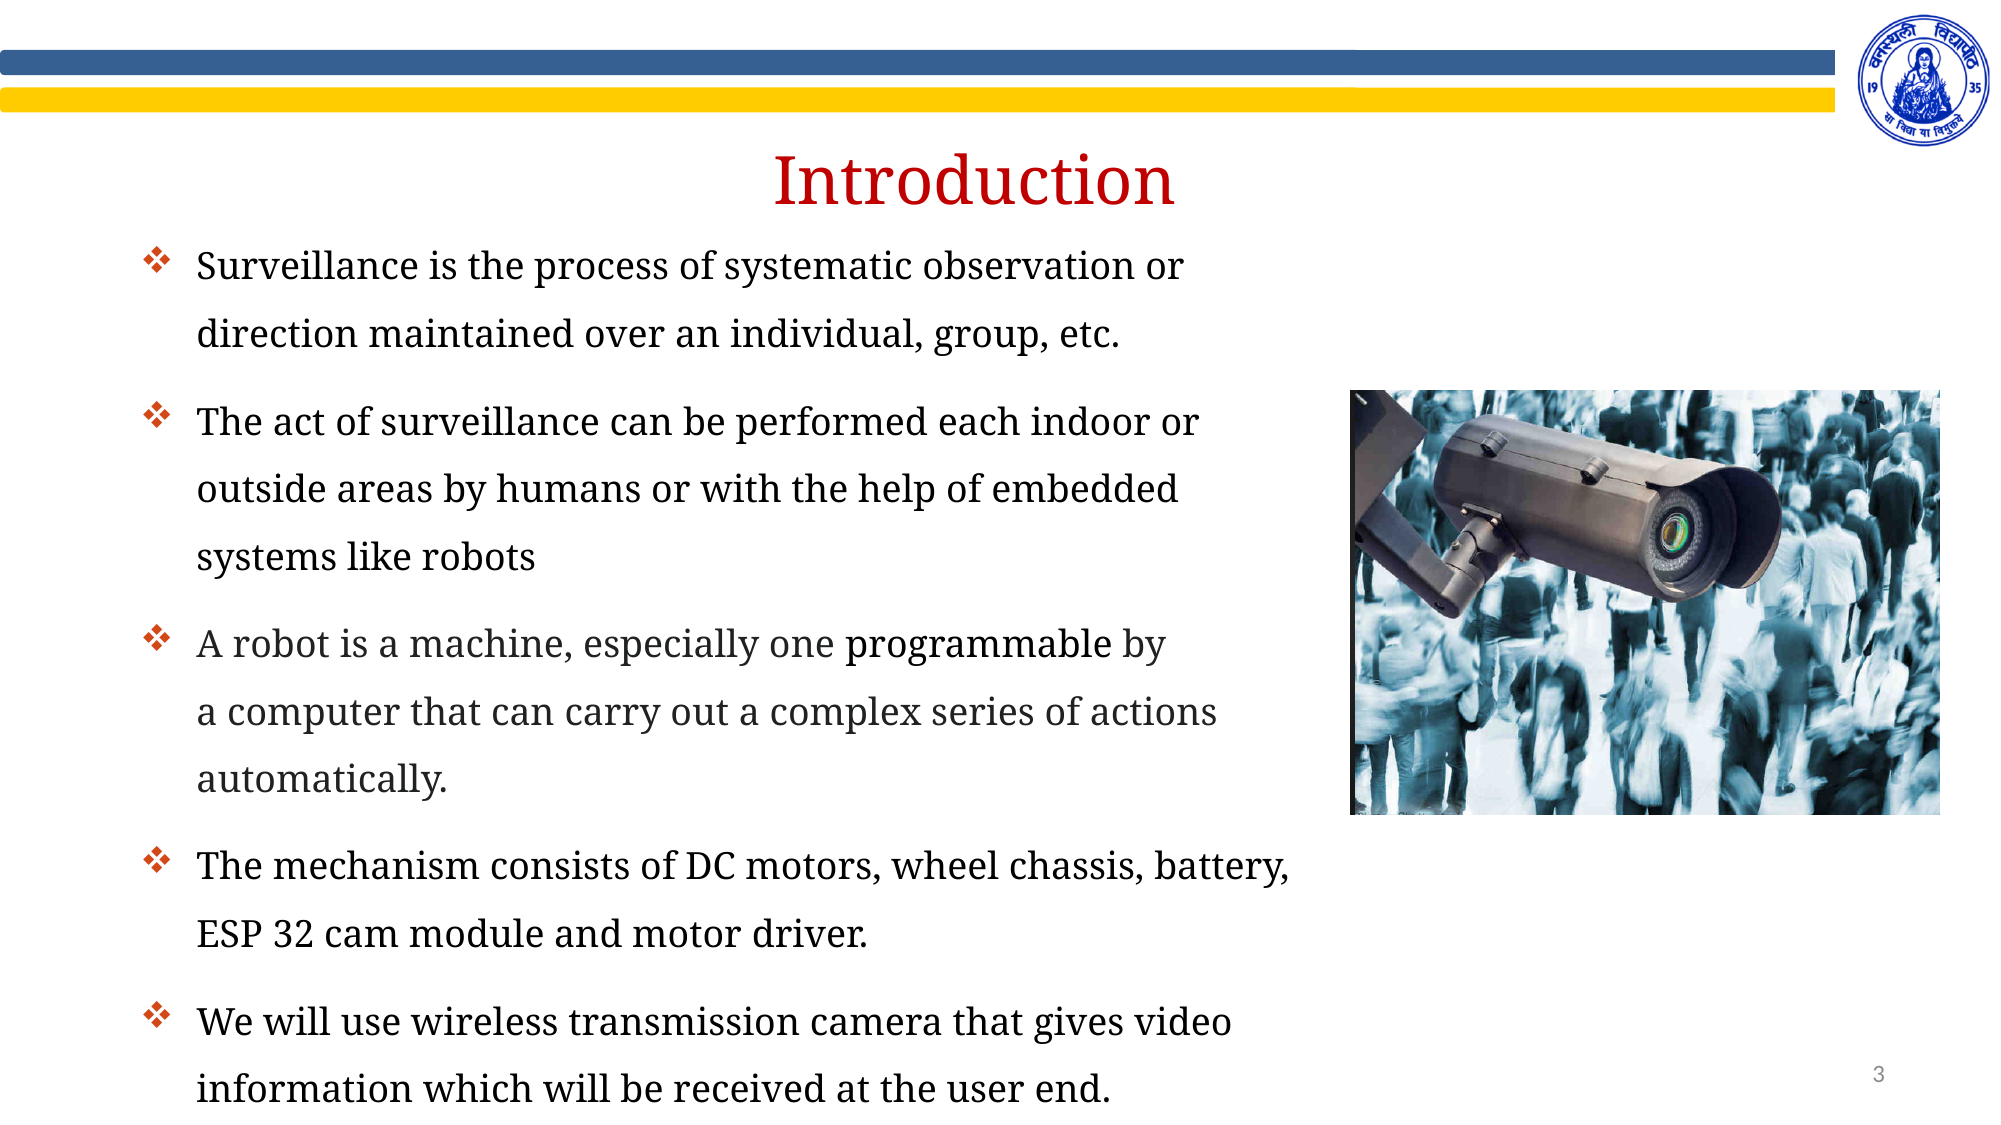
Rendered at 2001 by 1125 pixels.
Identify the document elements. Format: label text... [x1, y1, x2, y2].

text_box Introduction [99, 124, 1850, 226]
picture [1349, 389, 1940, 815]
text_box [0, 49, 1829, 113]
picture [1834, 13, 2000, 151]
slide_number 3 [1433, 1042, 1900, 1103]
text_box Surveillance is the process of systematic observation or direction maintained over an individual, group, etc. The act of surveillance can be performed each indoor or outside areas by humans or with the help of embedded systems like robots A robot is a machine, especially one programmable by a computer that can carry out a complex series of actions automatically. The mechanism consists of DC motors, wheel chassis, battery, ESP 32 cam module and motor driver. We will use wireless transmission camera that gives video information which will be received at the user end. [124, 226, 1313, 1043]
